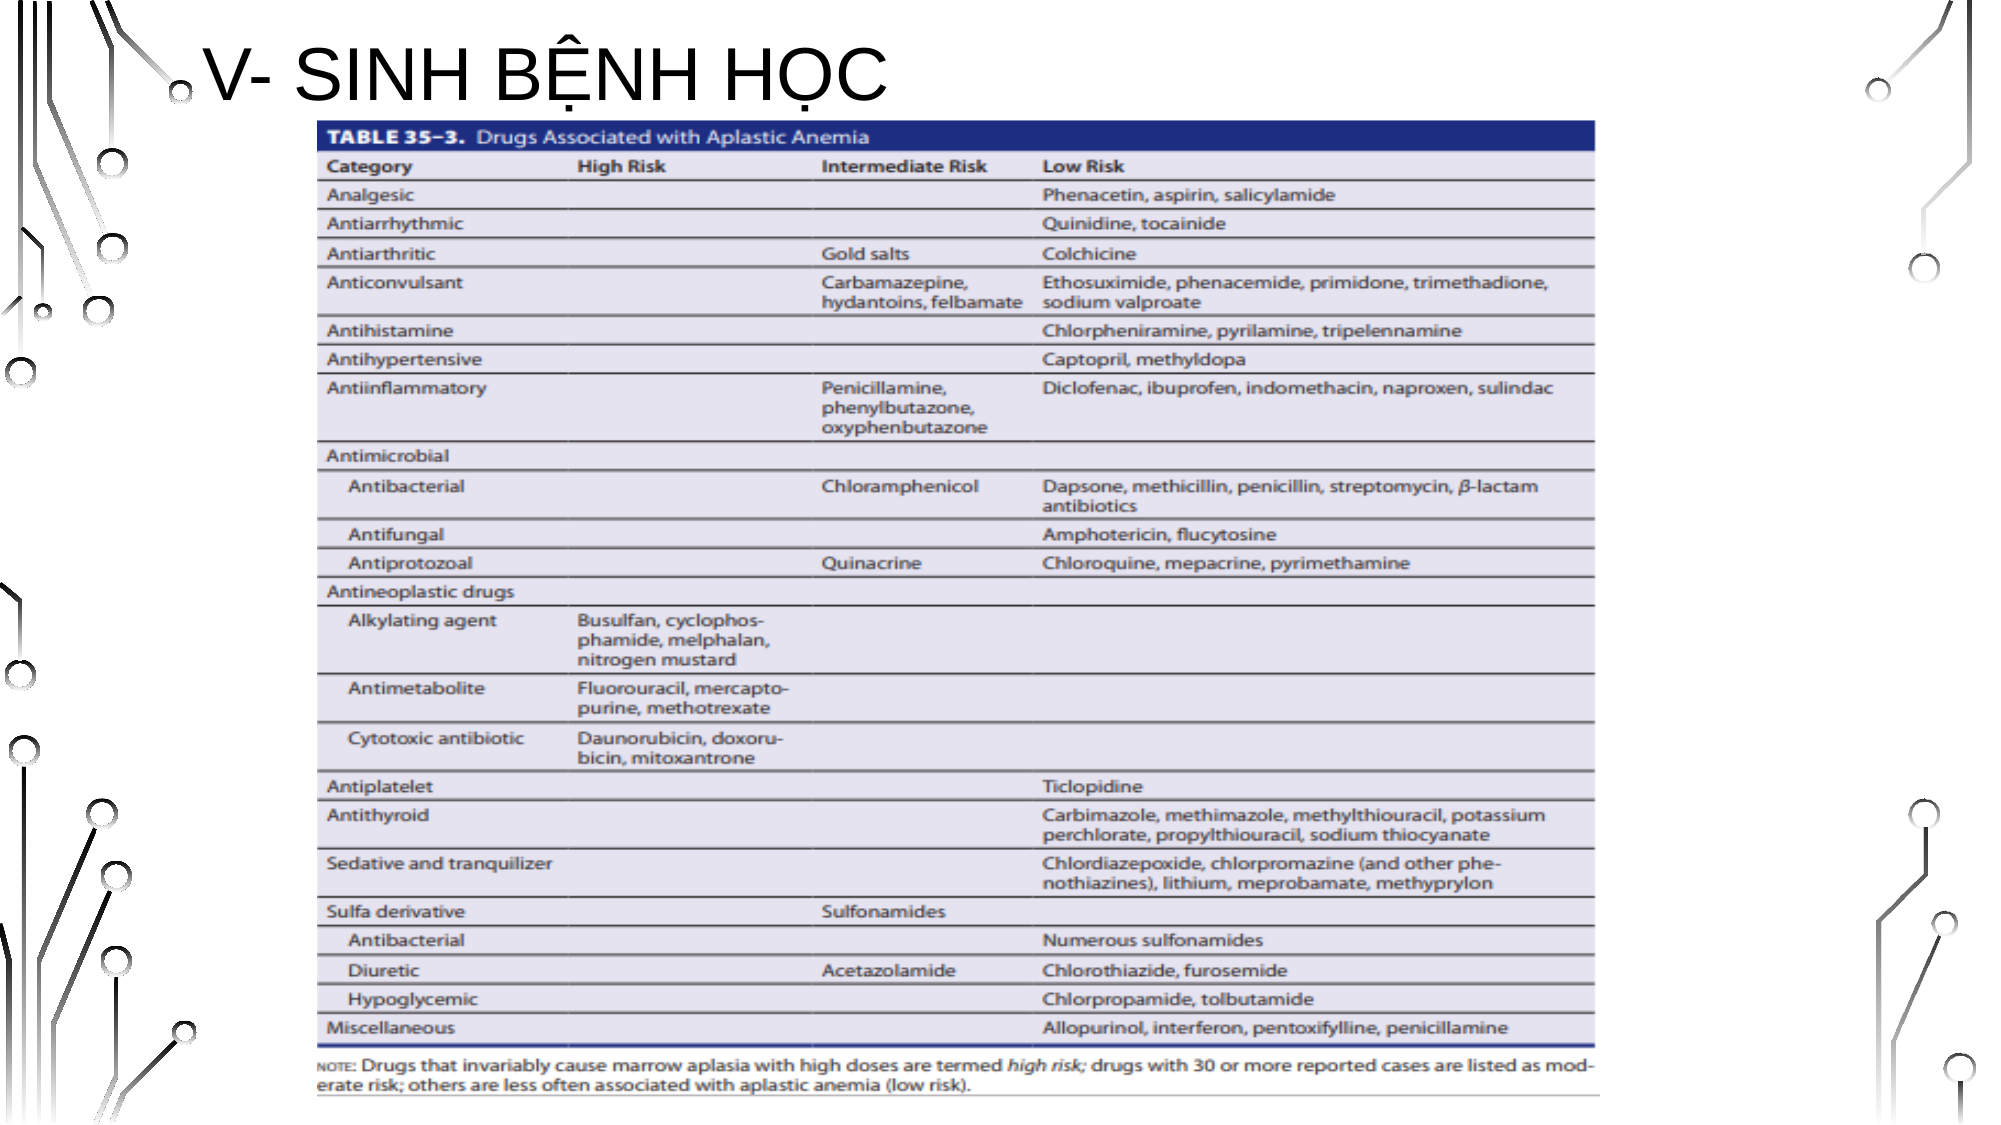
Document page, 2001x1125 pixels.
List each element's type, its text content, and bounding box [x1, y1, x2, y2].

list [317, 119, 1600, 1103]
title V- SINH BỆNH HỌC [187, 0, 1813, 153]
